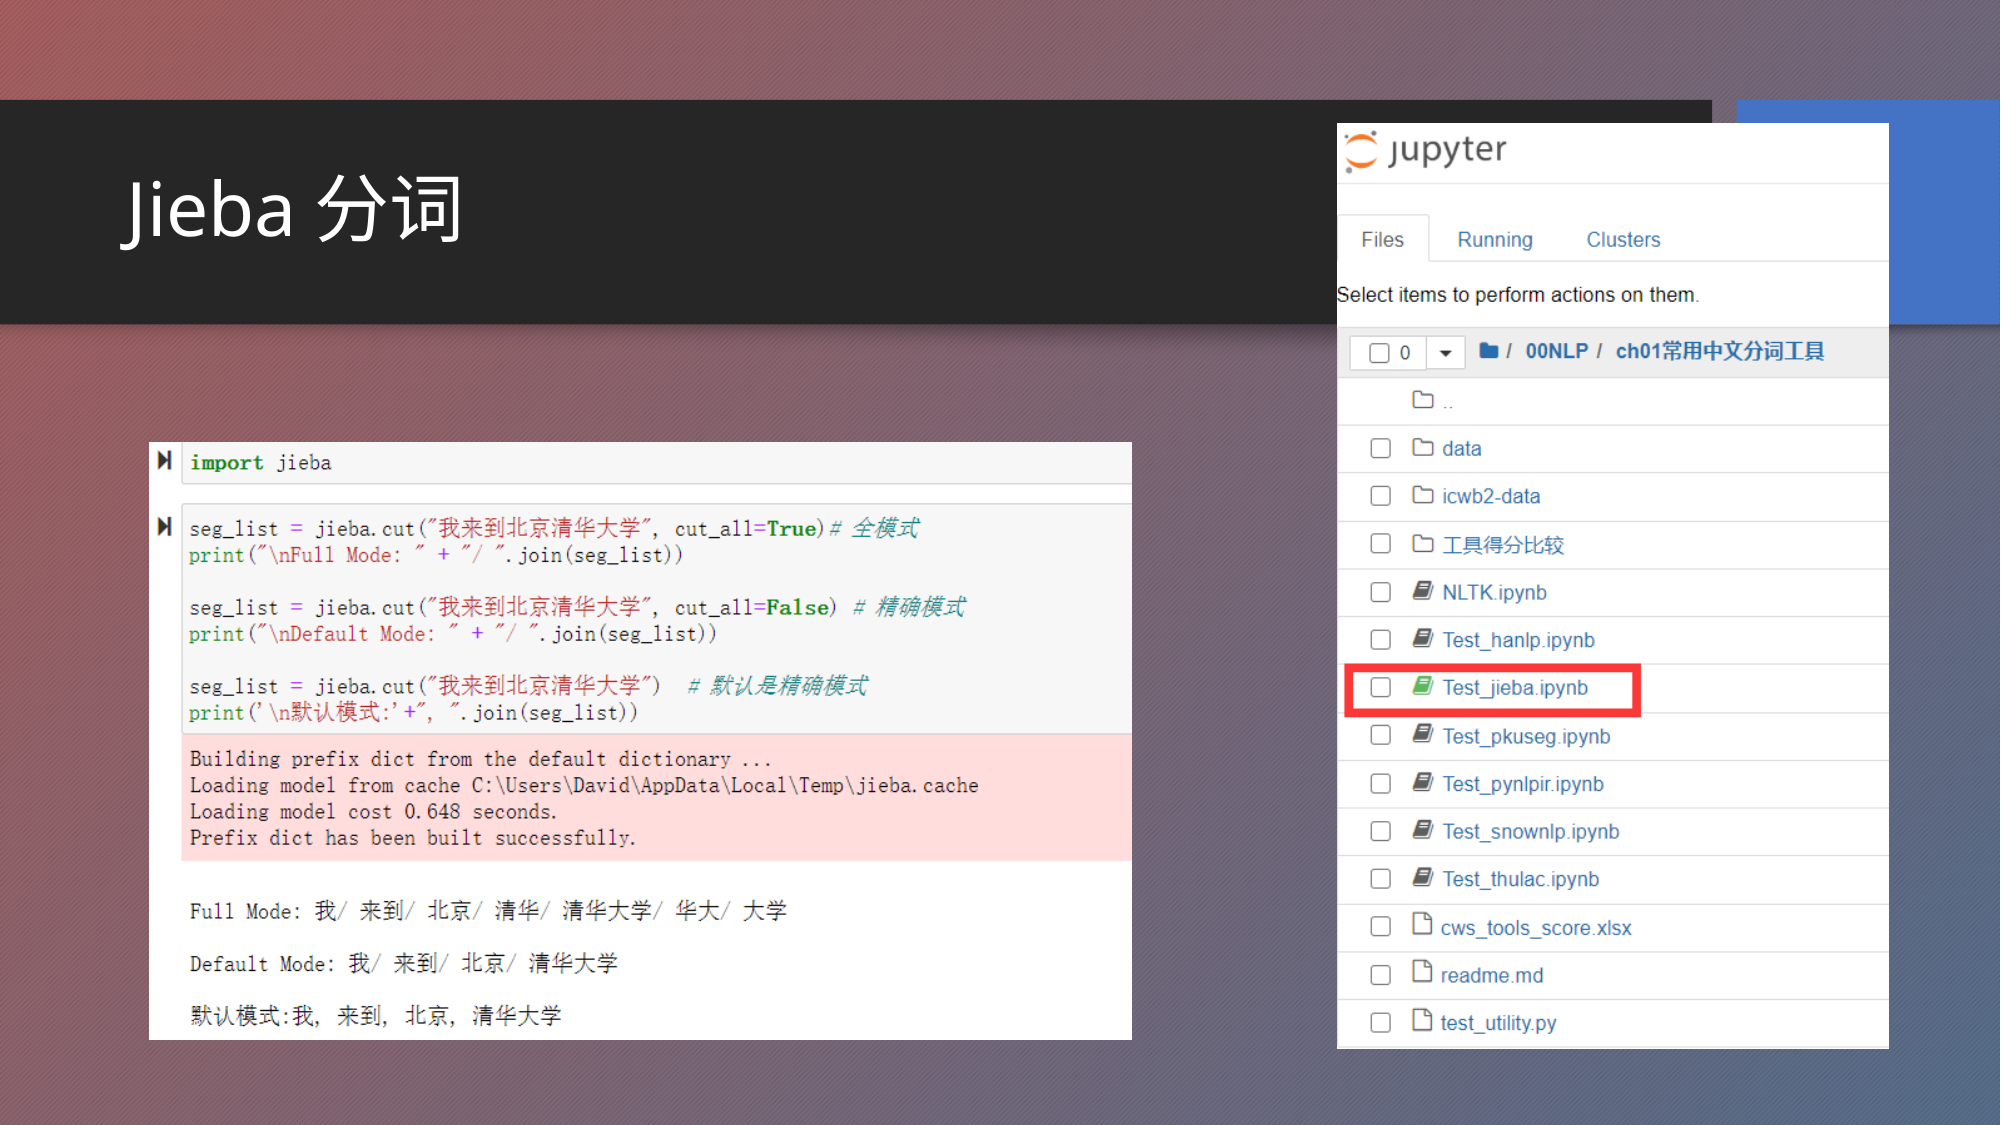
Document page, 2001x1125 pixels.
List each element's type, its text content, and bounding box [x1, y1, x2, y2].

picture [149, 441, 1132, 1040]
title Jieba分词 [111, 123, 1336, 301]
picture [0, 123, 2000, 1049]
